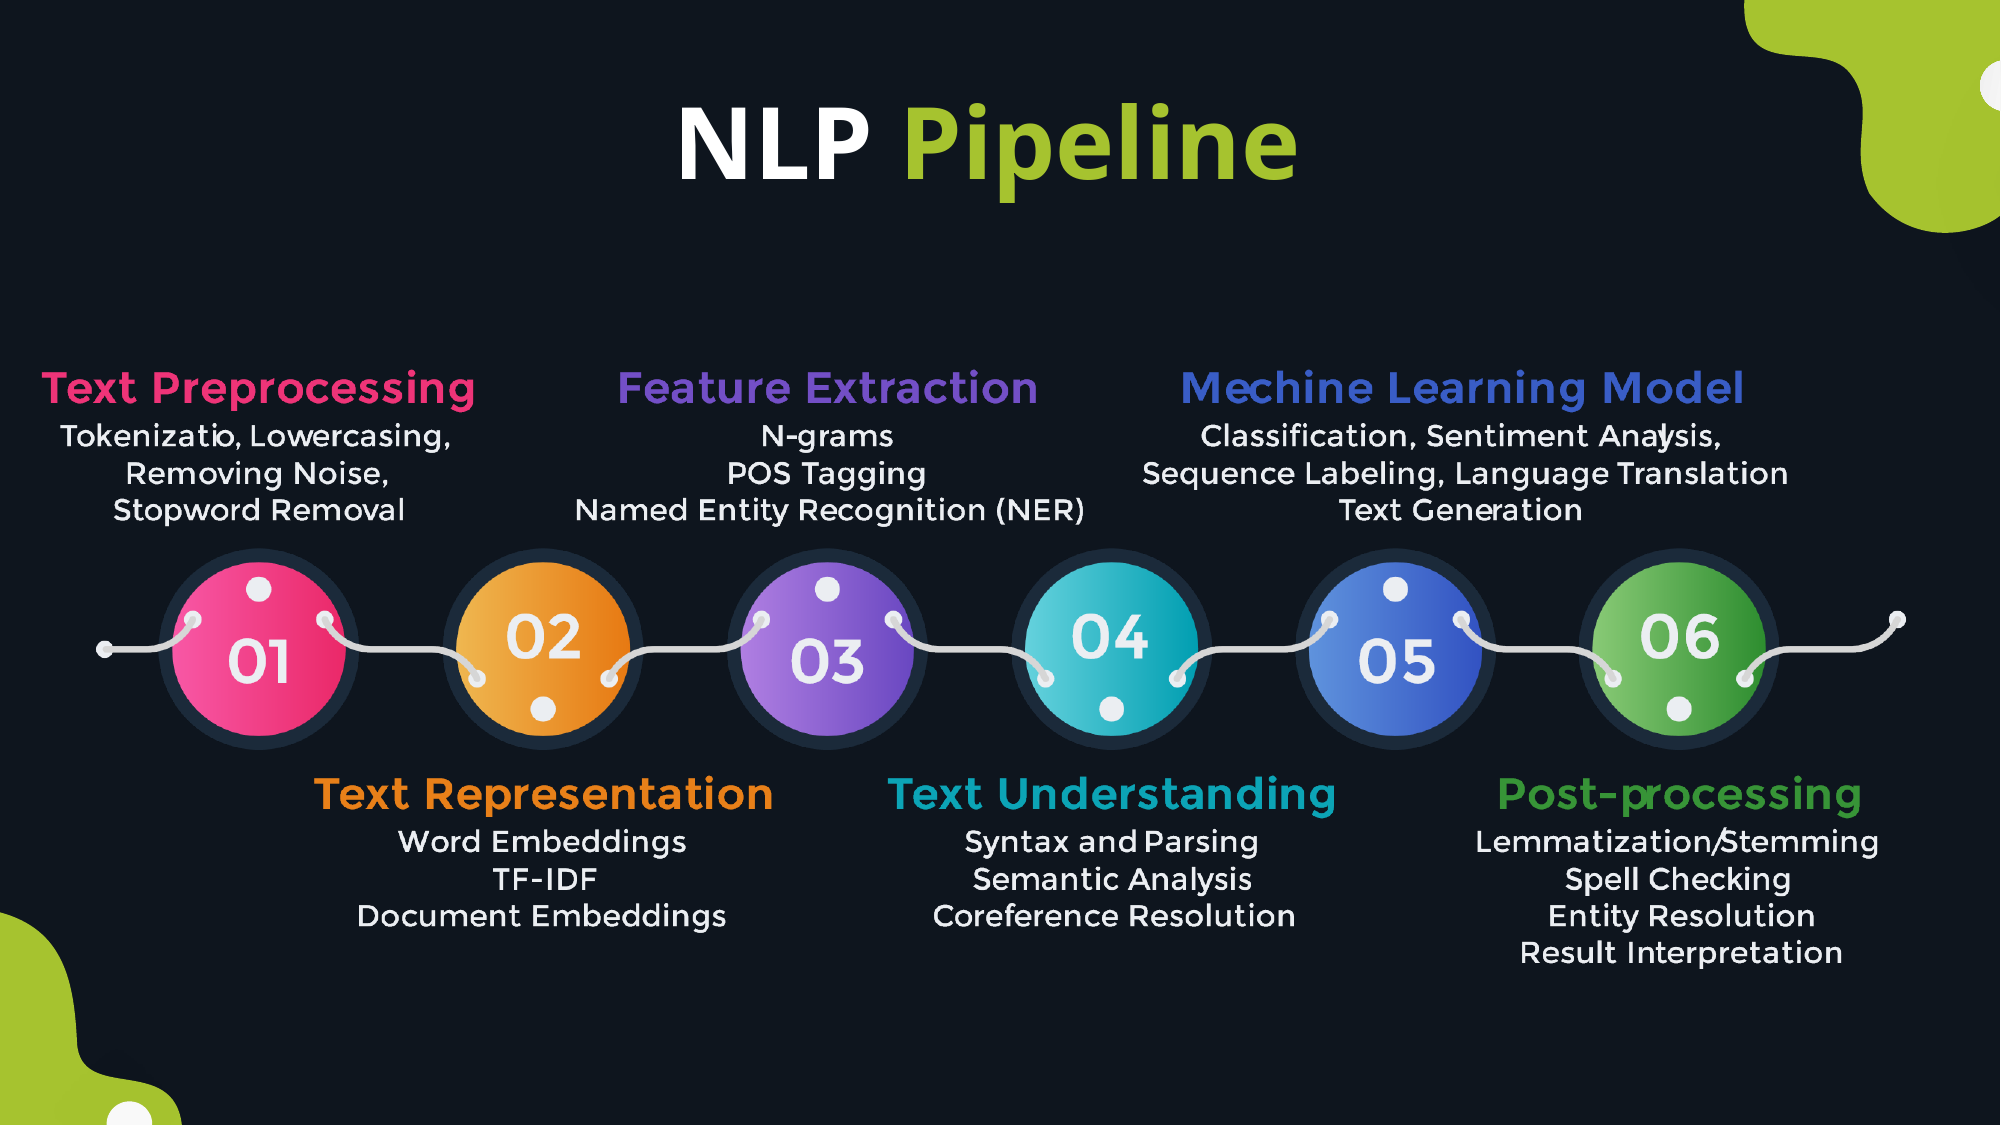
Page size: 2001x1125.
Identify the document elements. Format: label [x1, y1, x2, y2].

picture [39, 366, 1907, 971]
text_box [1980, 60, 2000, 111]
text_box [106, 1101, 153, 1125]
text_box [1743, 0, 2000, 234]
text_box [0, 911, 183, 1125]
